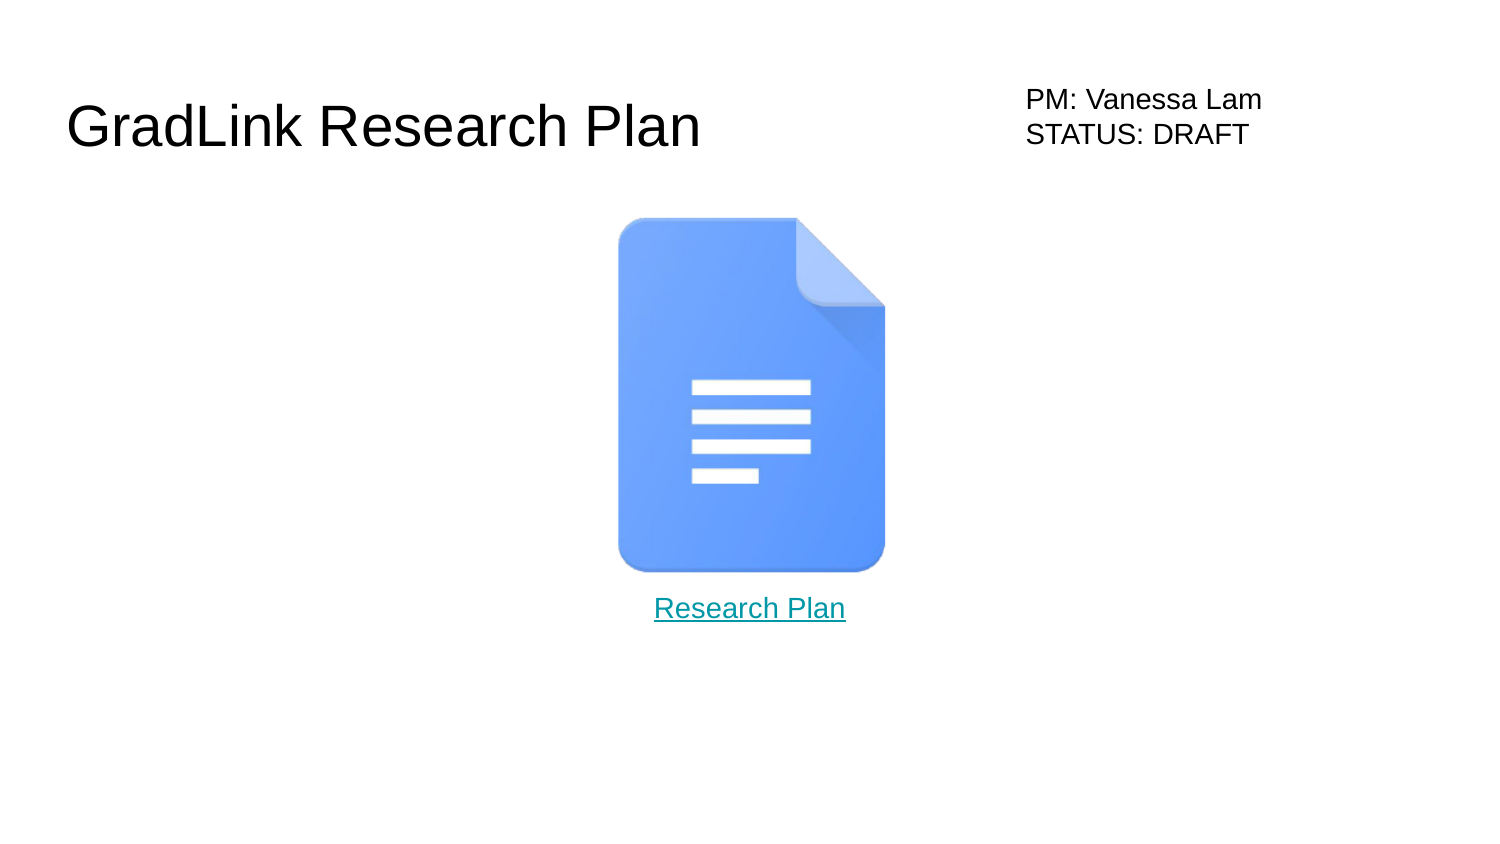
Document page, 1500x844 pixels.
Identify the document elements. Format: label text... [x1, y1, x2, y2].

picture [604, 206, 896, 583]
text_box PM: Vanessa Lam STATUS: DRAFT [1010, 72, 1449, 158]
text_box Research Plan [639, 591, 861, 632]
title GradLink Research Plan [51, 72, 997, 167]
